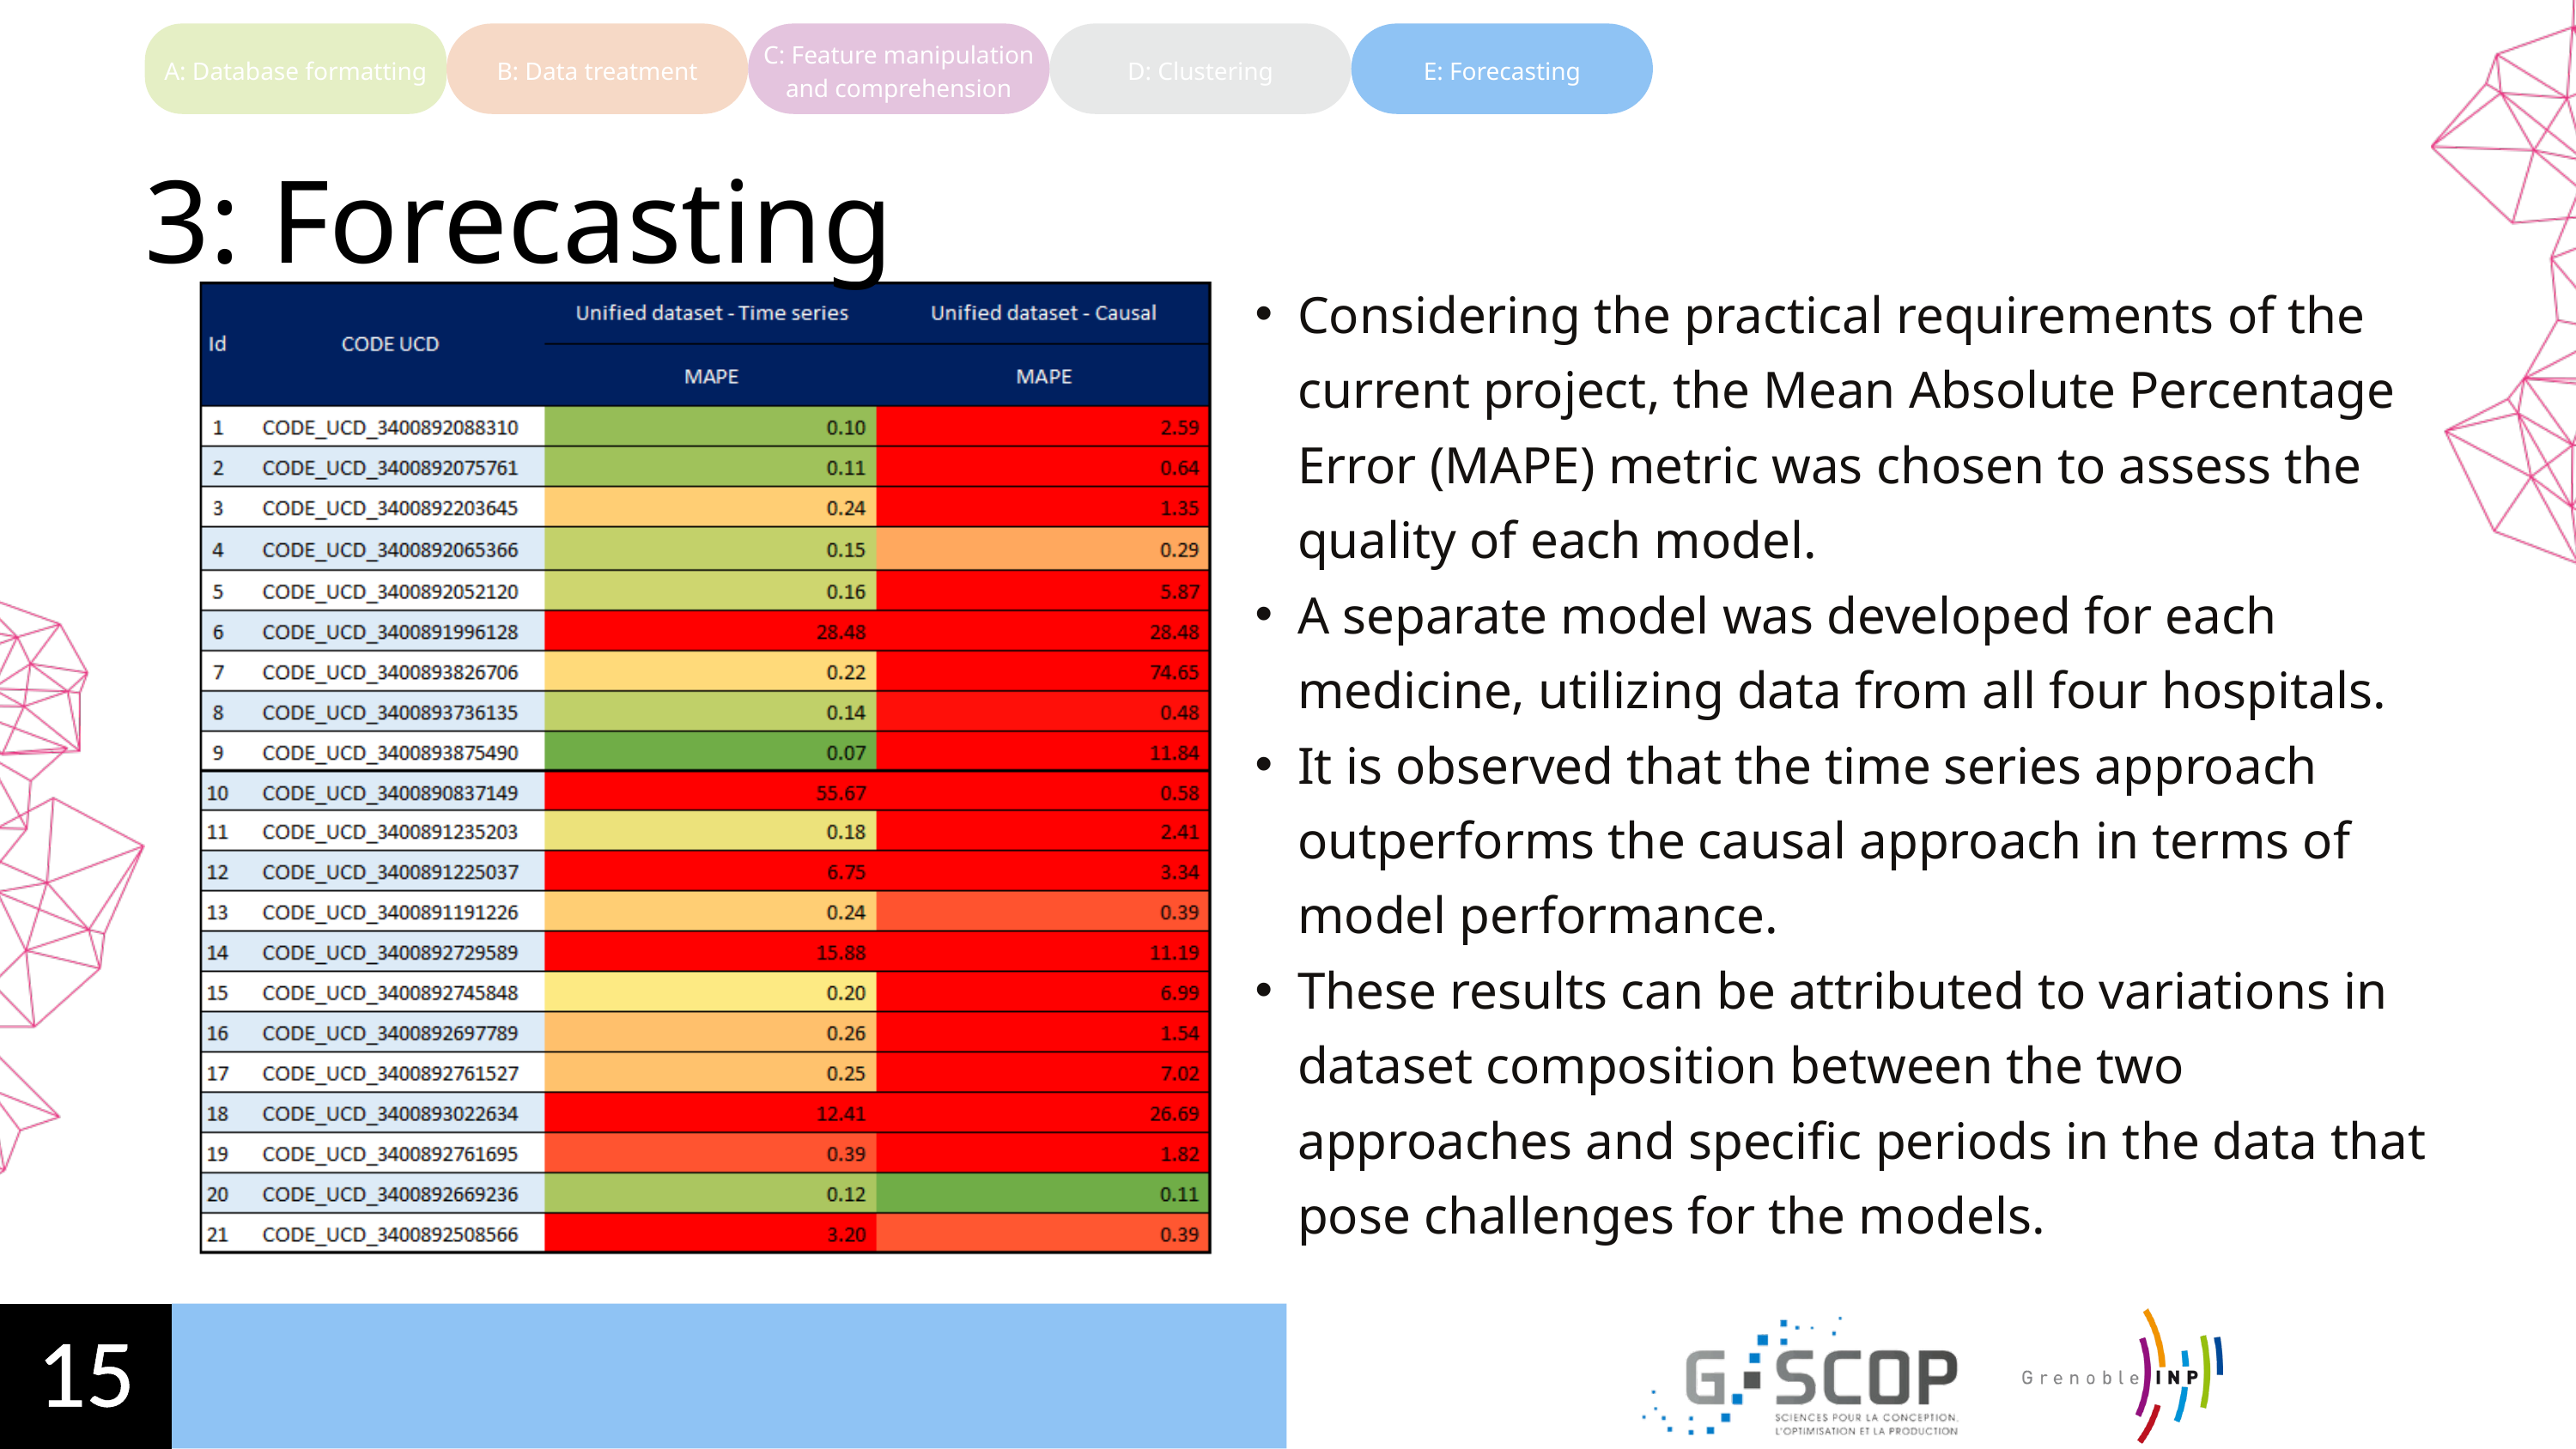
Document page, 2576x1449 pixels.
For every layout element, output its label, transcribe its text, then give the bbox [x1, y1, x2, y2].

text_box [0, 1303, 1287, 1449]
text_box [199, 286, 1213, 1256]
text_box [0, 592, 145, 1197]
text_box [1636, 1308, 2224, 1444]
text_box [144, 23, 1654, 114]
text_box 3: Forecasting [144, 125, 1905, 286]
text_box [2431, 0, 2576, 565]
text_box Considering the practical requirements of the current project, the Mean Absolute Percentage Error (MAPE) metric was chosen to assess the quality of each model. A separate model was developed for each medicine, utilizing data from all four hospitals. It is observed that the time series approach outperforms the causal approach in terms of model performance. These results can be attributed to variations in dataset composition between the two approaches and specific periods in the data that pose challenges for the models. [1212, 268, 2432, 1245]
